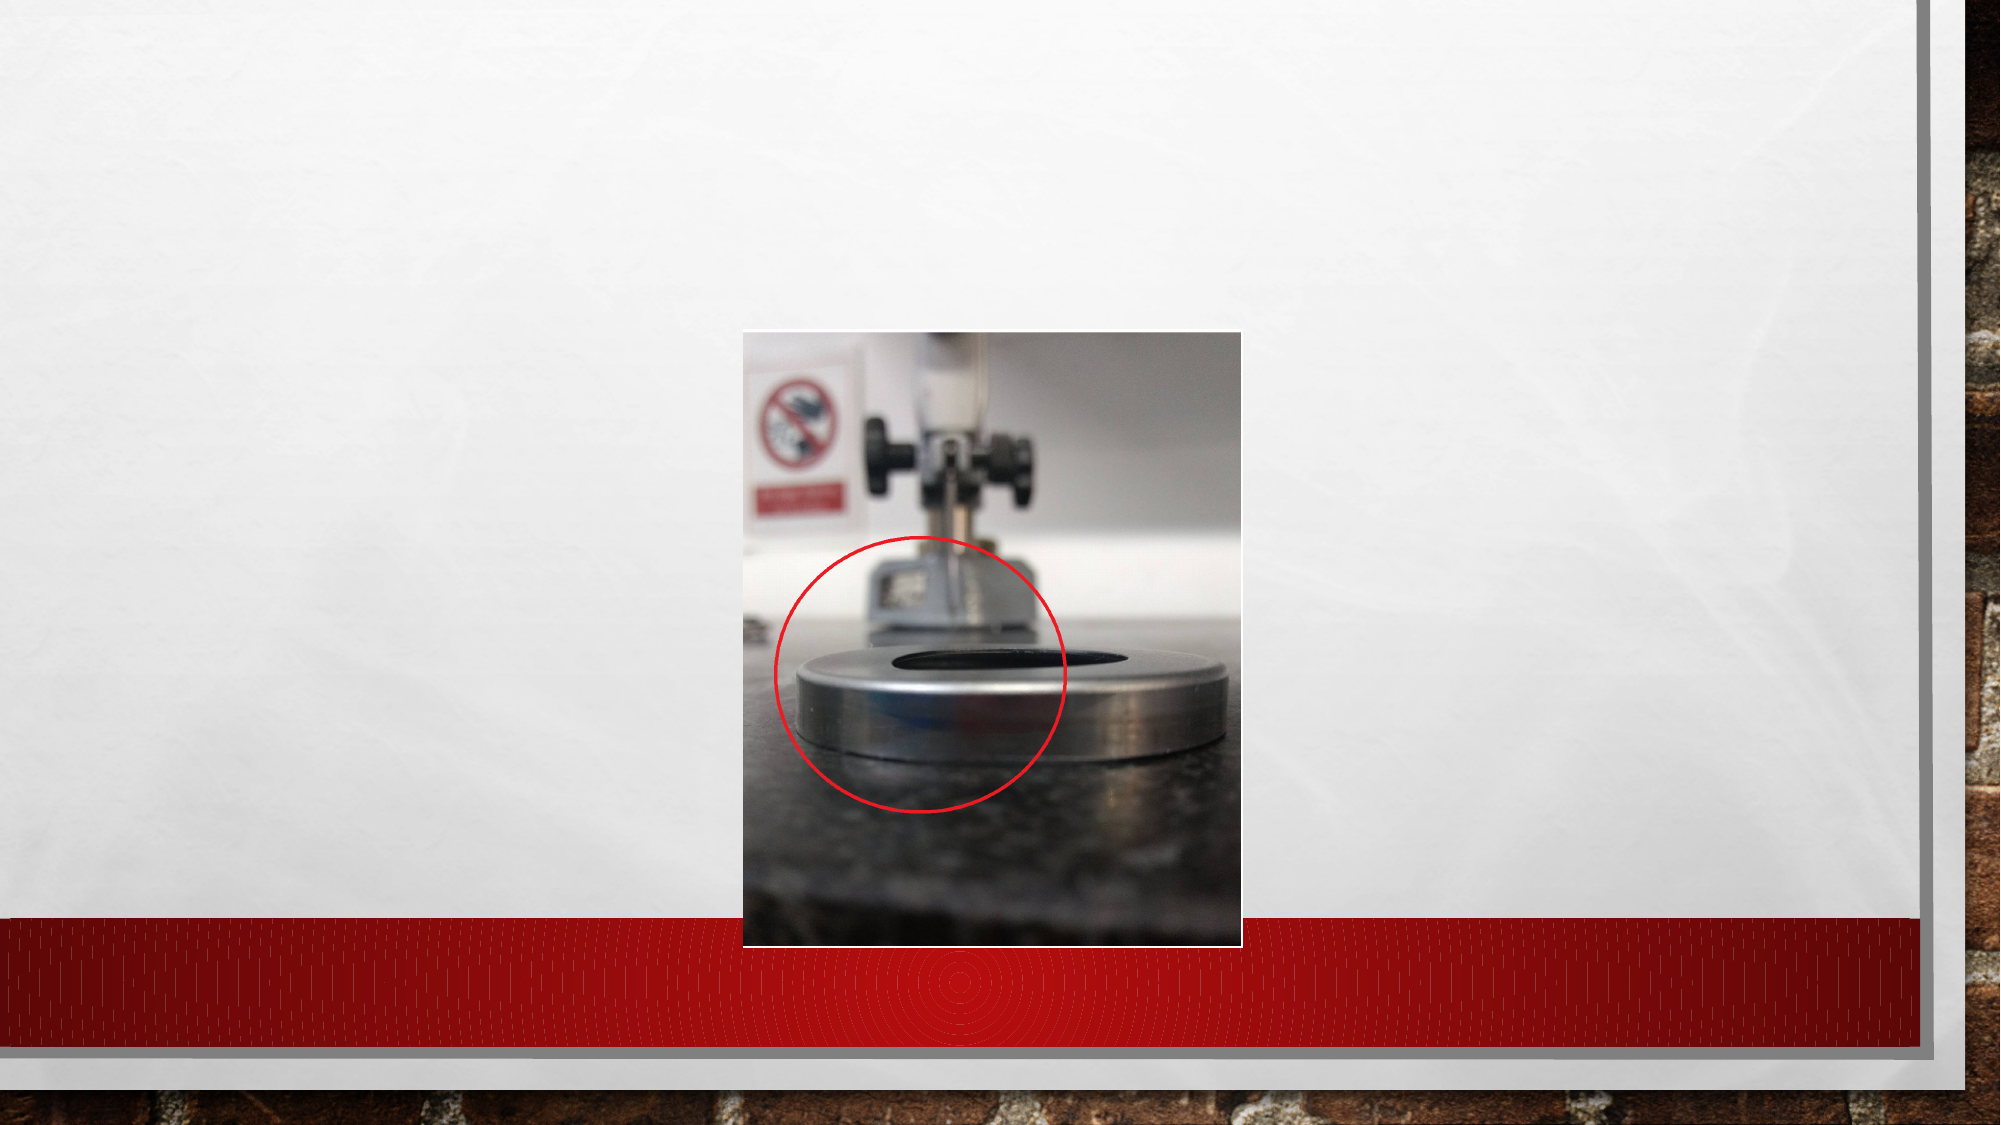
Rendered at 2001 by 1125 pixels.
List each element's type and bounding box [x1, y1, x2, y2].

list [742, 329, 1244, 949]
picture [0, 0, 2000, 1125]
